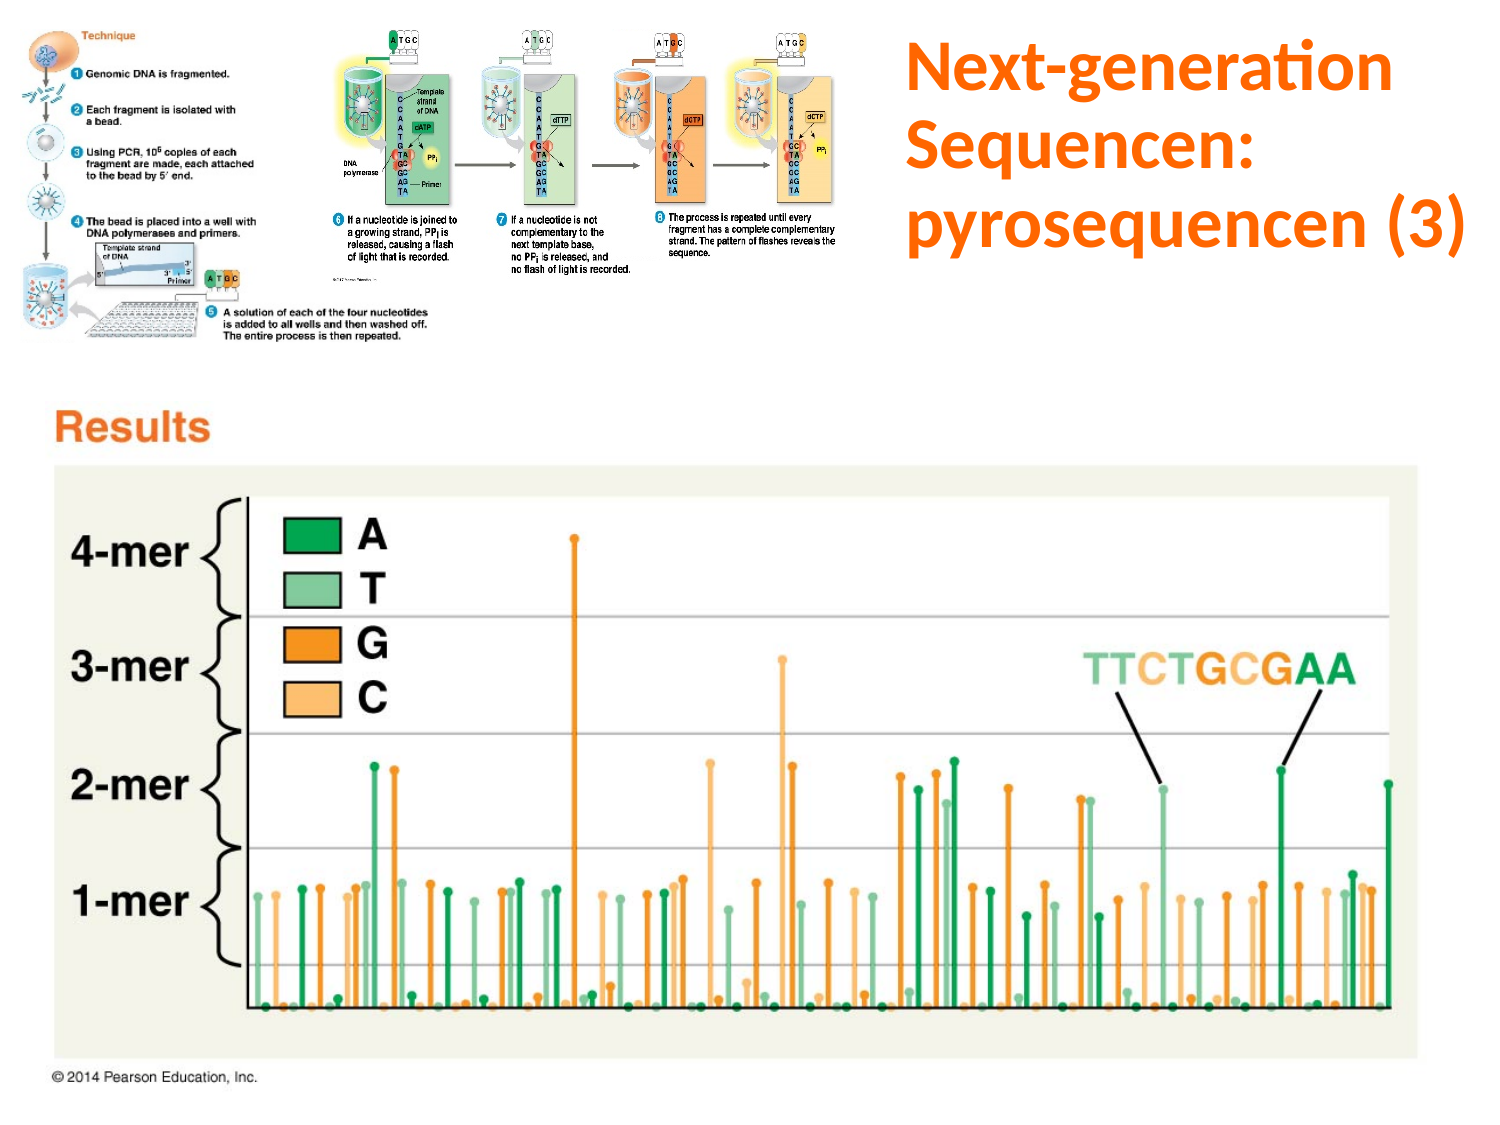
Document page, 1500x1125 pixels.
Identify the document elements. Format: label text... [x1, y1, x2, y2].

picture [20, 29, 430, 343]
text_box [331, 29, 836, 286]
picture [45, 401, 1428, 1096]
title Next-generation Sequencen: pyrosequencen (3) [890, 4, 1500, 287]
